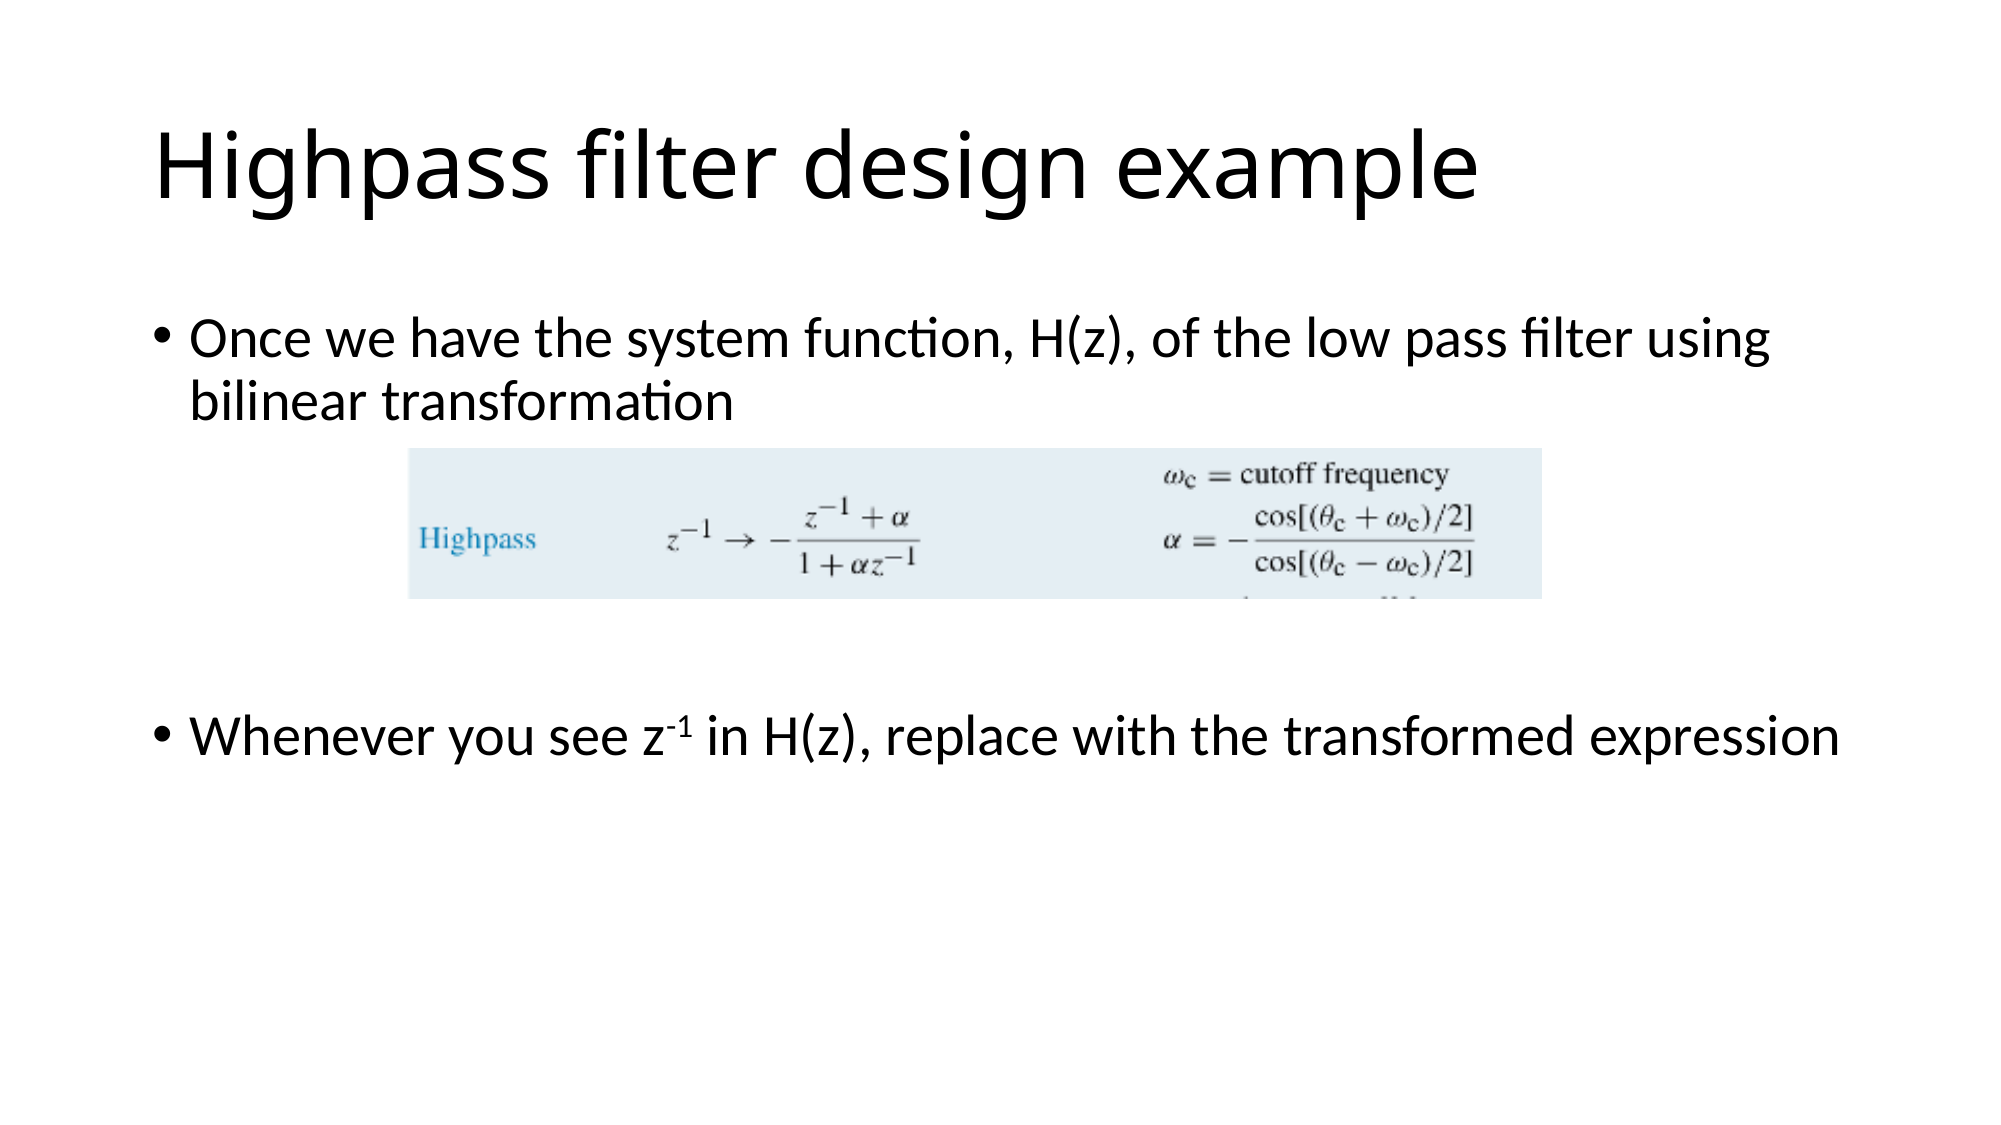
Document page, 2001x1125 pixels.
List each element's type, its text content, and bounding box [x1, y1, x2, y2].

title Highpass filter design example [137, 59, 1863, 278]
picture [377, 448, 1542, 599]
list Once we have the system function, H(z), of the low pass filter using bilinear transformation Whenever you see z-1 in H(z), replace with the transformed expression [137, 299, 1863, 1014]
